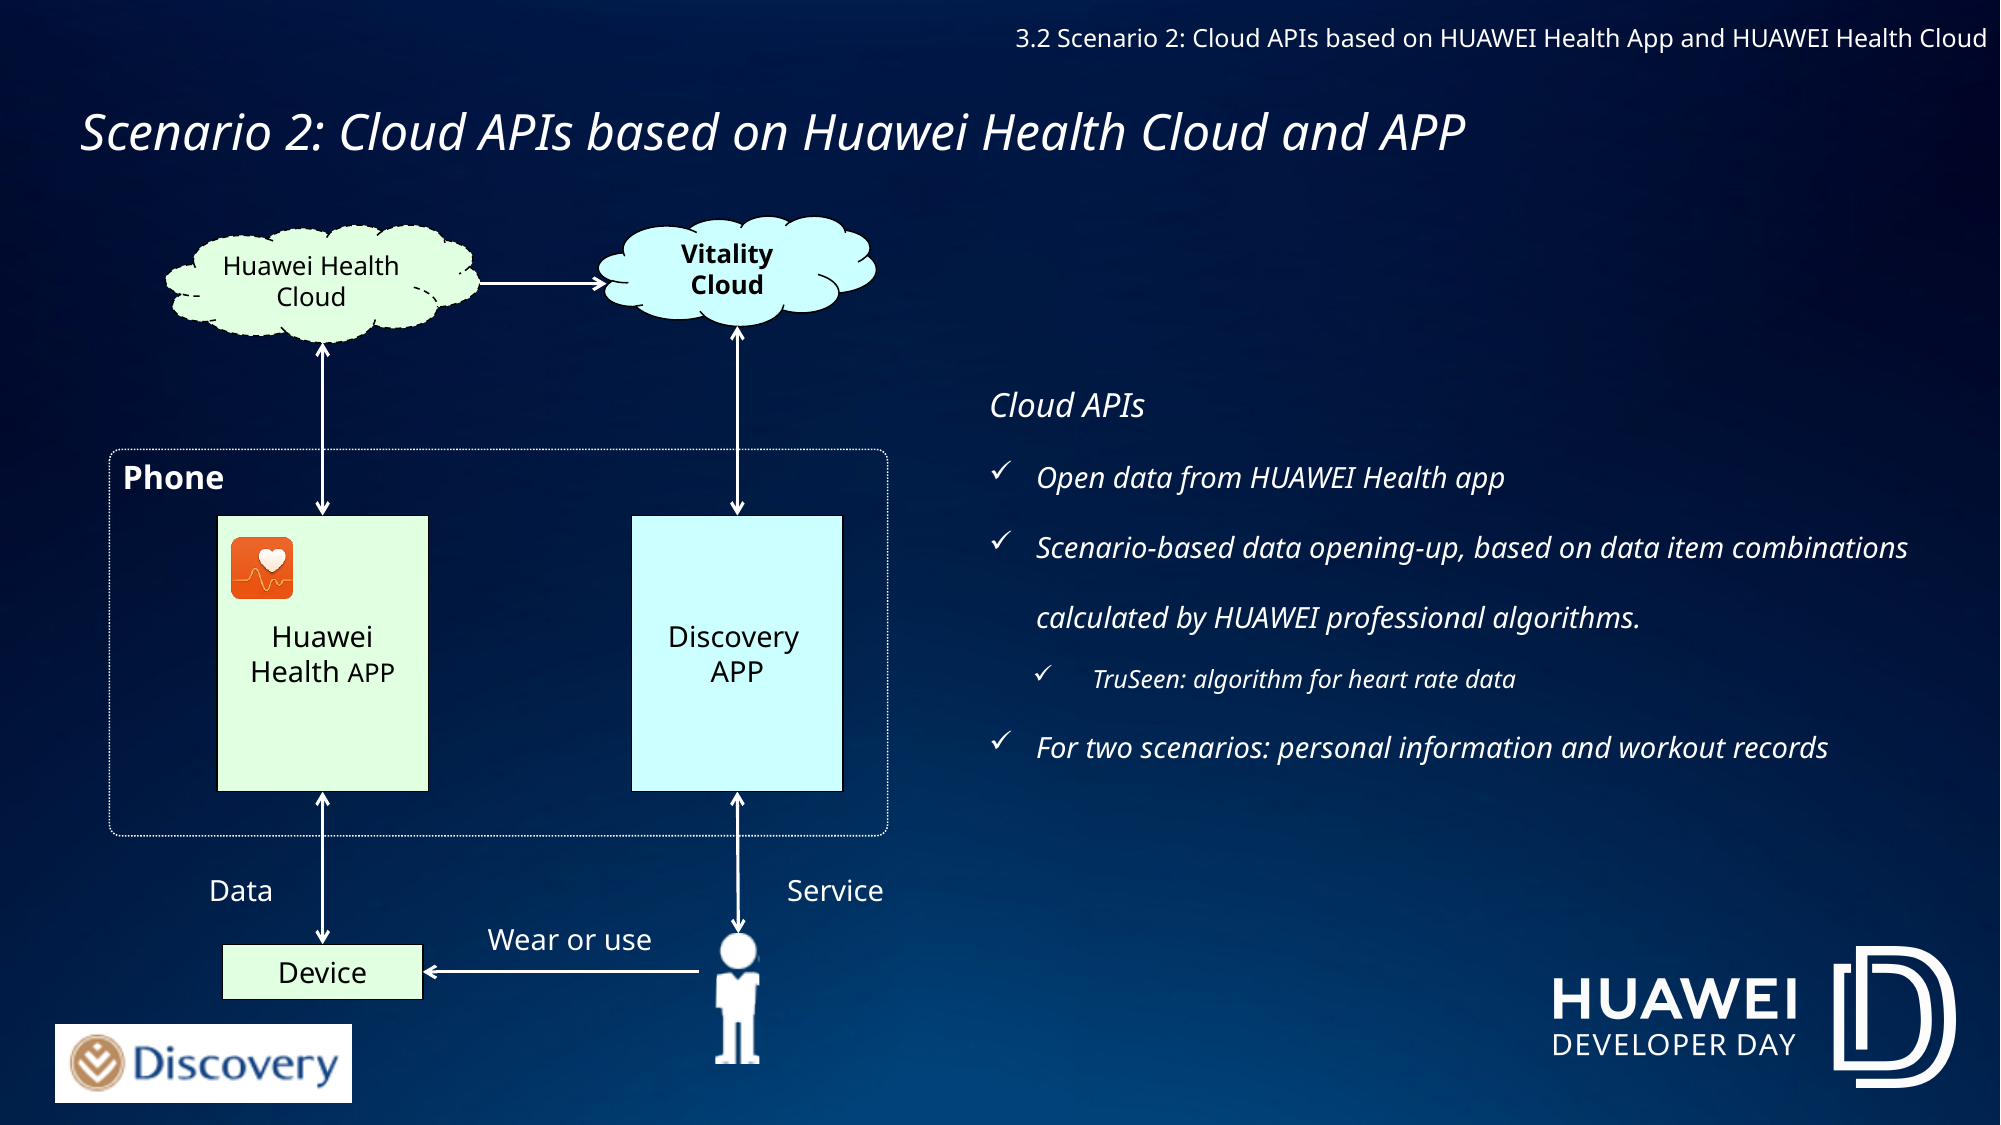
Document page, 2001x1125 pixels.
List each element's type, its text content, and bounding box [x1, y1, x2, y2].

text_box 3.2 Scenario 2: Cloud APIs based on HUAWEI Health App and HUAWEI Health Cloud [925, 0, 2000, 60]
picture [0, 0, 2000, 1125]
text_box Scenario 2: Cloud APIs based on Huawei Health Cloud and APP [66, 63, 1769, 155]
text_box Cloud APIs Open data from HUAWEI Health app Scenario-based data opening-up, based on data item combinations calculated by HUAWEI professional algorithms. TruSeen: algorithm for heart rate data For two scenarios: personal information and workout records [974, 337, 1975, 772]
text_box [109, 215, 911, 1000]
